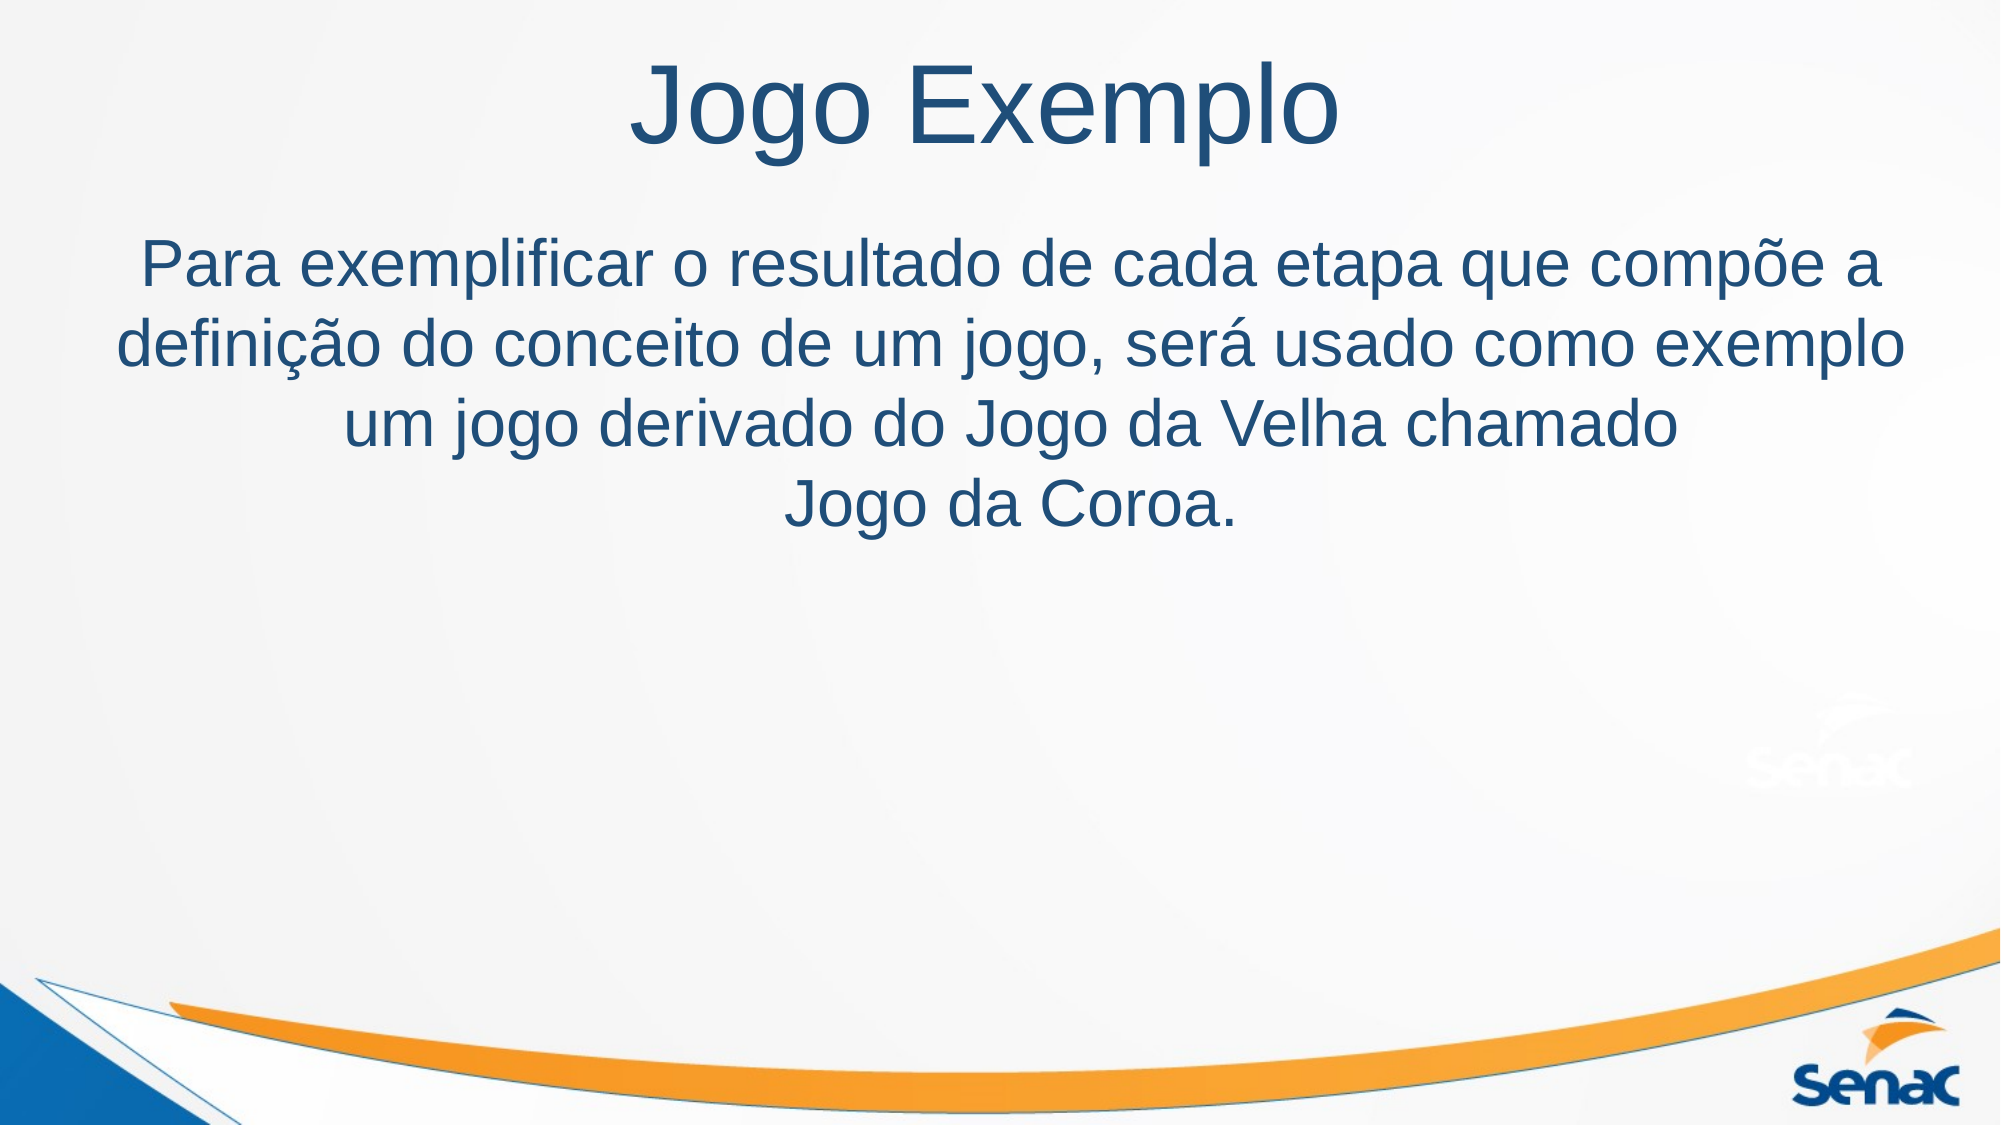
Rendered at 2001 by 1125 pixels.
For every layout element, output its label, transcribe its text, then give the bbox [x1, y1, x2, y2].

picture [0, 0, 2001, 1125]
list Para exemplificar o resultado de cada etapa que compõe a definição do conceito de um jogo, será usado como exemplo um jogo derivado do Jogo da Velha chamado Jogo da Coroa. [52, 211, 1973, 926]
title Jogo Exemplo [0, 36, 1973, 178]
